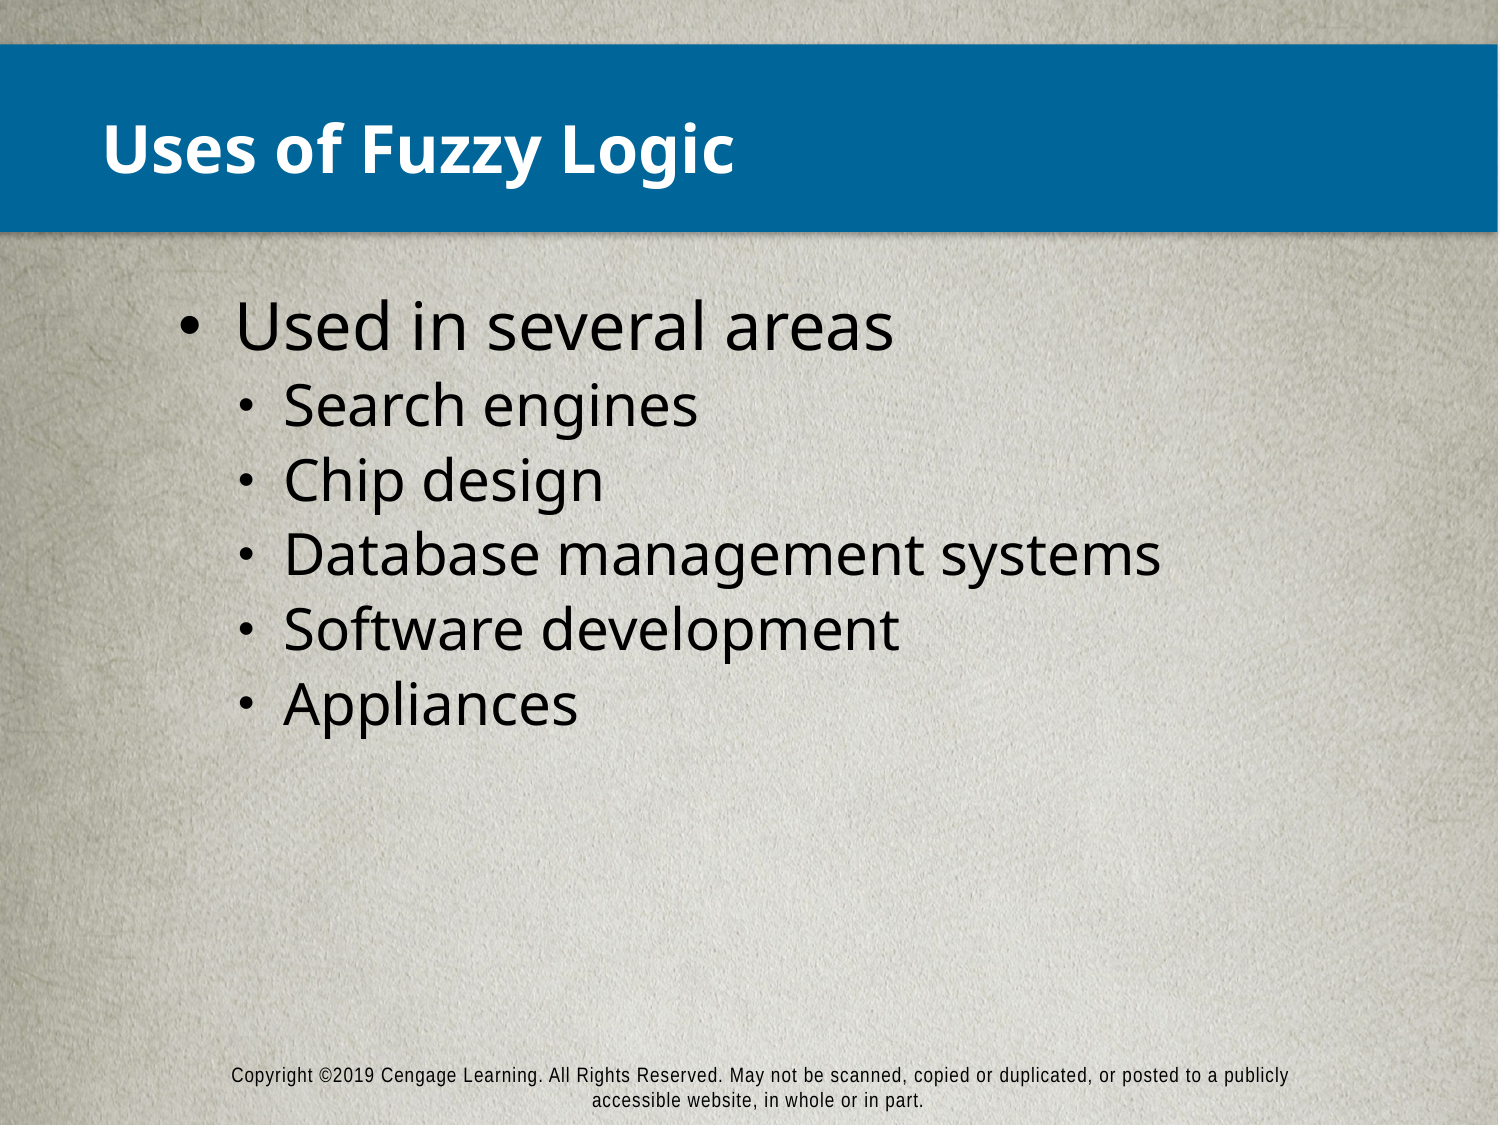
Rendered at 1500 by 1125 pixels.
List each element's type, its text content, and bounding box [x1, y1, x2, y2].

title Uses of Fuzzy Logic [86, 75, 1437, 220]
picture [0, 0, 1498, 44]
list Used in several areas Search engines Chip design Database management systems Software development Appliances [163, 285, 1447, 945]
picture [0, 233, 1498, 1123]
